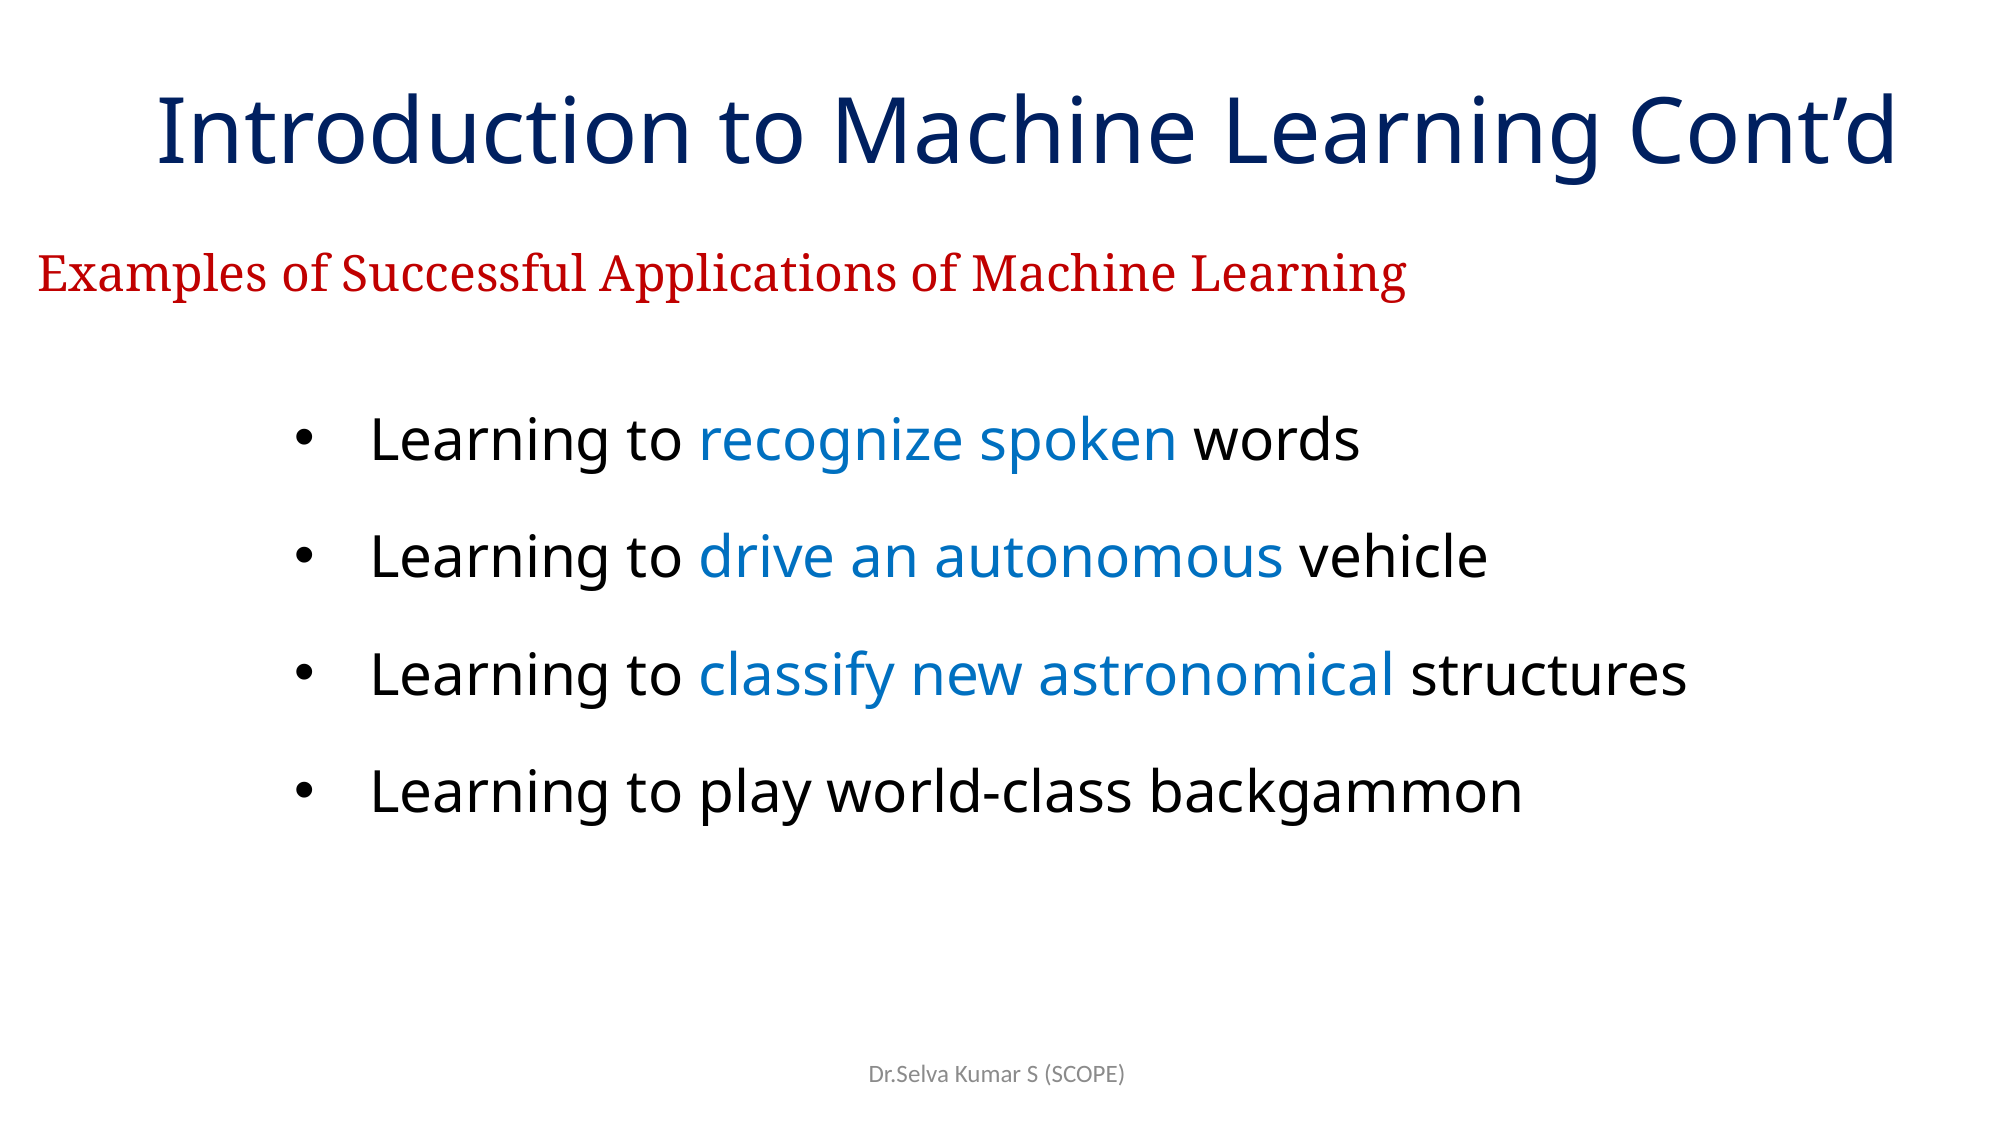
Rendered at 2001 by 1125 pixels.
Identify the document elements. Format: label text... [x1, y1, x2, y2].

title Introduction to Machine Learning Cont’d [137, 59, 1921, 207]
text_box Examples of Successful Applications of Machine Learning [22, 233, 1464, 309]
text_box Learning to recognize spoken words Learning to drive an autonomous vehicle Learning to classify new astronomical structures Learning to play world-class backgammon [279, 359, 1971, 832]
footer Dr.Selva Kumar S (SCOPE) [662, 1042, 1338, 1103]
